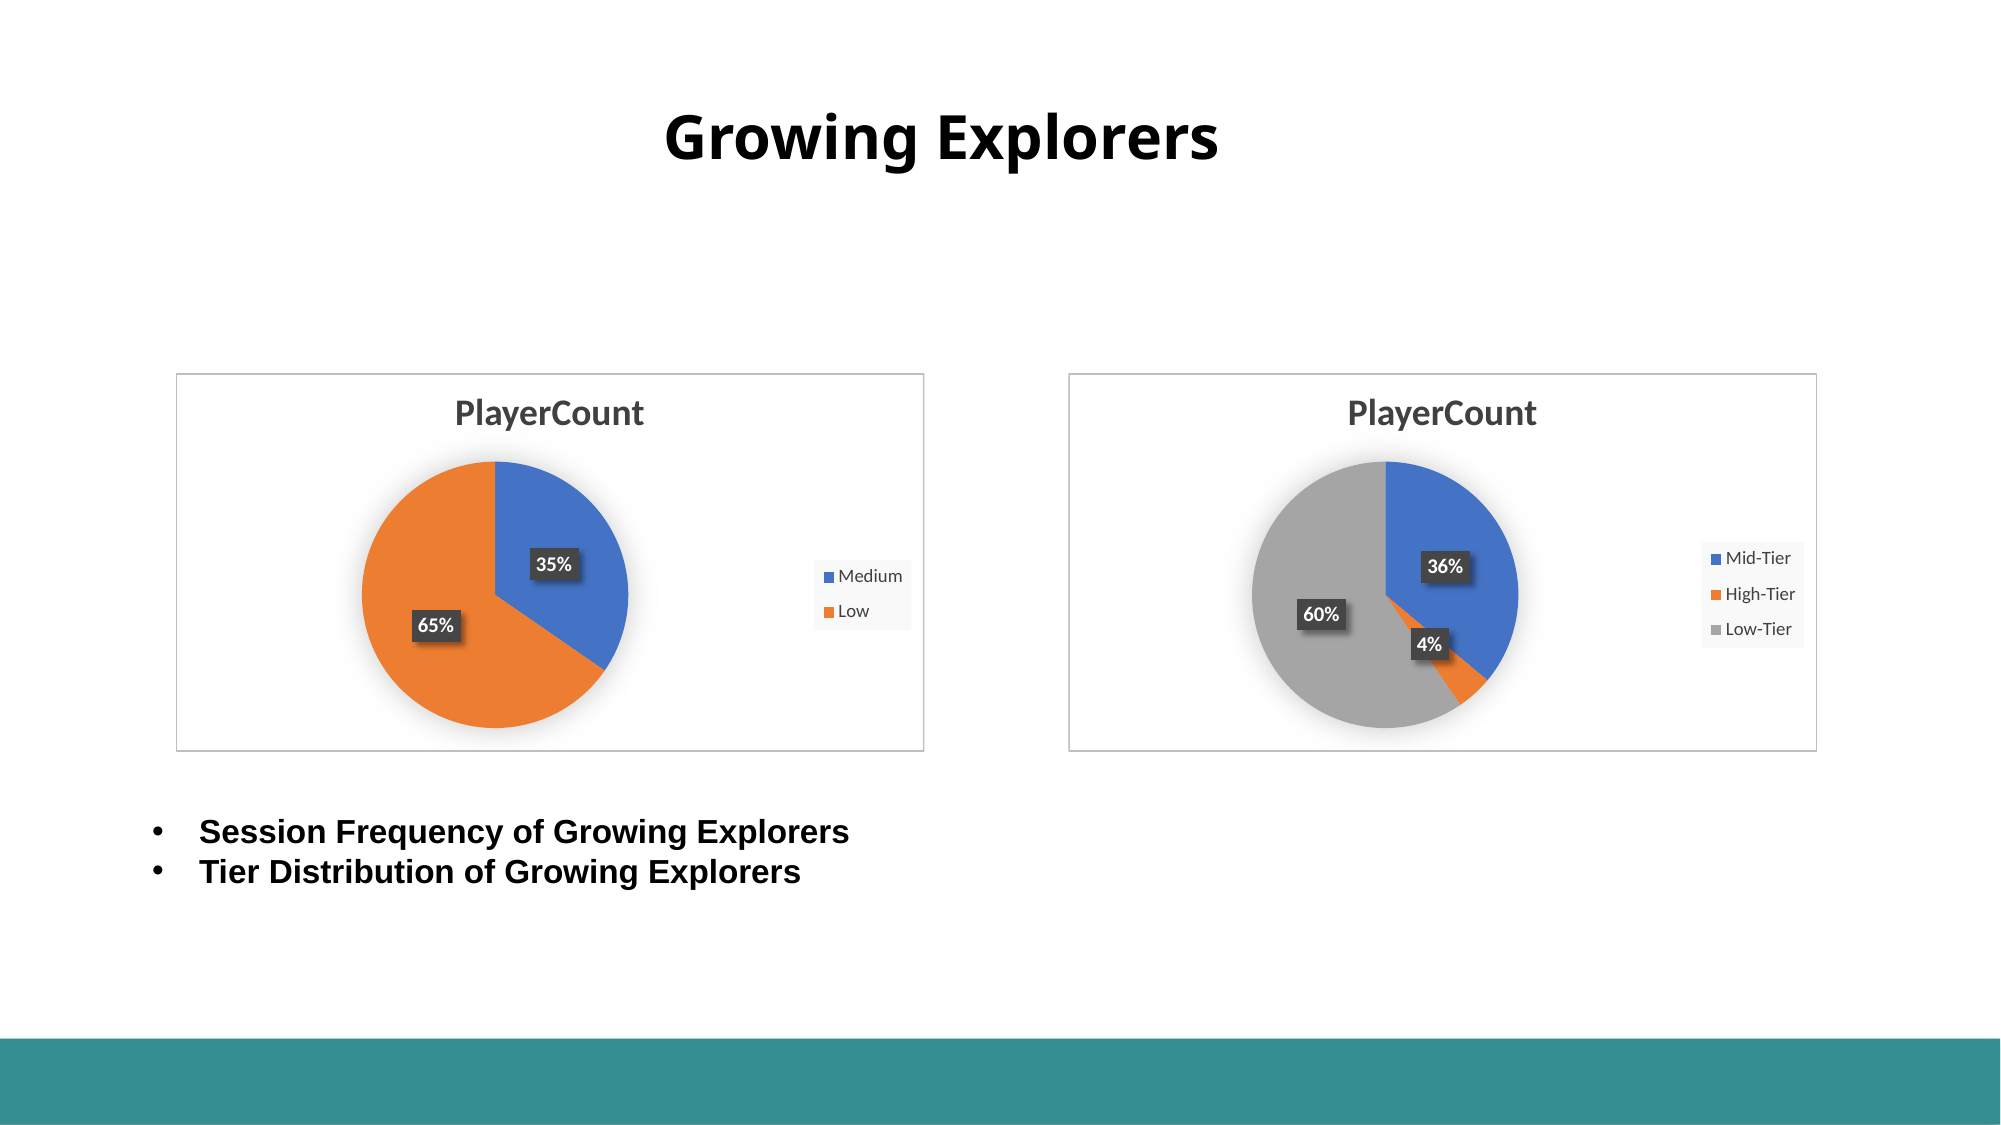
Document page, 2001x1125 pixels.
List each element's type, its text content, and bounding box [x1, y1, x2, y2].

title Growing Explorers [66, 0, 1818, 187]
text_box Session Frequency of Growing Explorers Tier Distribution of Growing Explorers [137, 803, 1863, 903]
picture [1068, 372, 1818, 752]
picture [175, 372, 925, 752]
